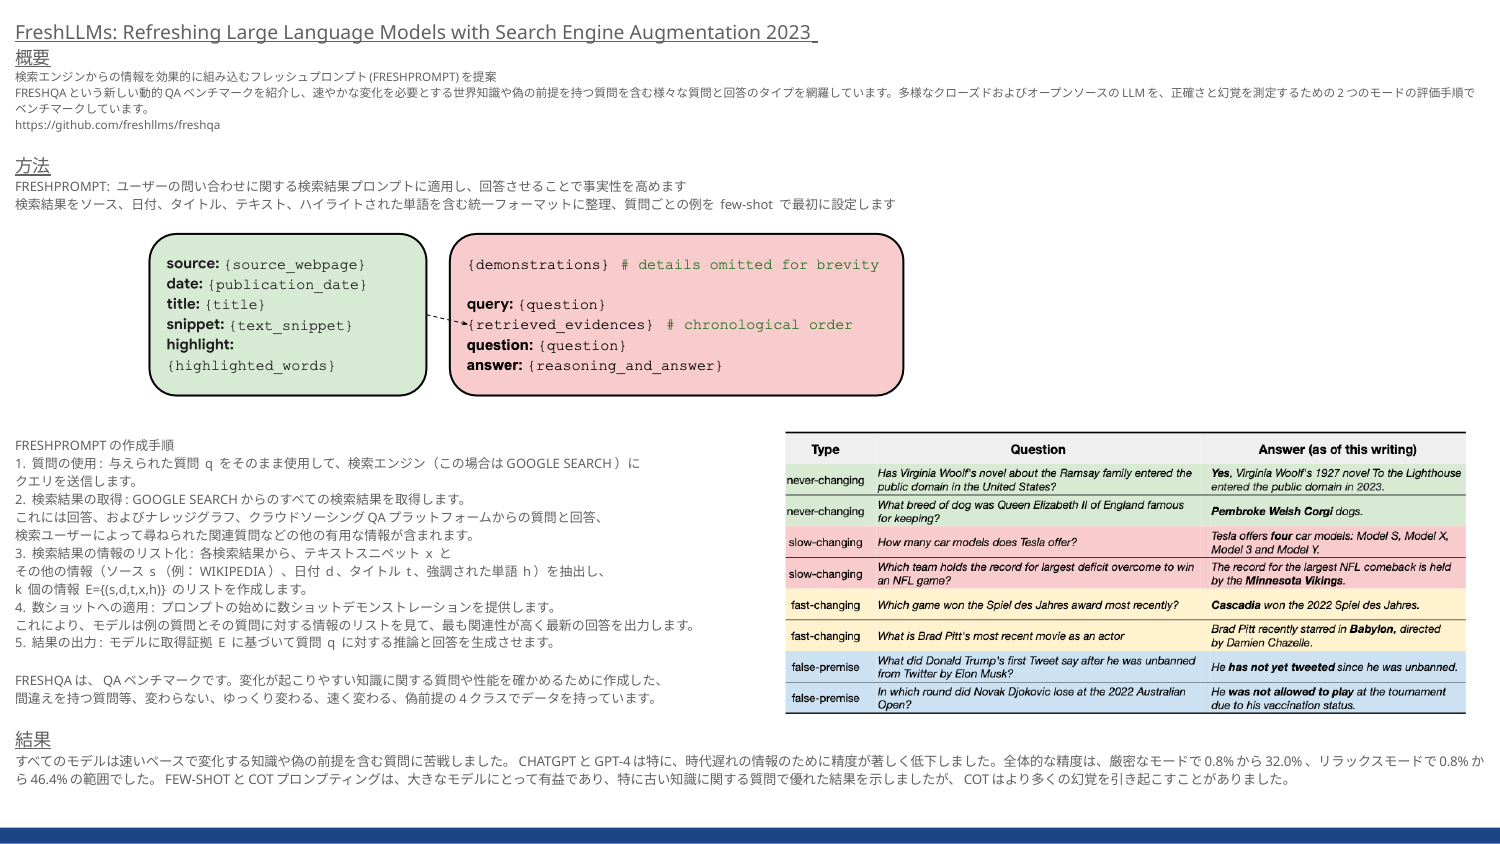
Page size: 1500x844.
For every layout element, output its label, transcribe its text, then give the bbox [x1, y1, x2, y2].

picture [757, 421, 1494, 725]
list FreshLLMs: Refreshing Large Language Models with Search Engine Augmentation 2023 概要 検索エンジンからの情報を効果的に組み込むフレッシュプロンプト(FRESHPROMPT)を提案 FRESHQAという新しい動的QAベンチマークを紹介し、速やかな変化を必要とする世界知識や偽の前提を持つ質問を含む様々な質問と回答のタイプを網羅しています。多様なクローズドおよびオープンソースのLLMを、正確さと幻覚を測定するための2つのモードの評価手順でベンチマークしています。 https://github.com/freshllms/freshqa 方法 FRESHPROMPT: ユーザーの問い合わせに関する検索結果プロンプトに適用し、回答させることで事実性を高めます 検索結果をソース、日付、タイトル、テキスト、ハイライトされた単語を含む統一フォーマットに整理、質問ごとの例を few-shot で最初に設定します FRESHPROMPTの作成手順 1. 質問の使用: 与えられた質問 q をそのまま使用して、検索エンジン（この場合はGOOGLE SEARCH）に クエリを送信します。 2. 検索結果の取得: GOOGLE SEARCHからのすべての検索結果を取得します。 これには回答、およびナレッジグラフ、クラウドソーシングQAプラットフォームからの質問と回答、 検索ユーザーによって尋ねられた関連質問などの他の有用な情報が含まれます。 3. 検索結果の情報のリスト化: 各検索結果から、テキストスニペット x と その他の情報（ソース s（例：WIKIPEDIA）、日付 d、タイトル t、強調された単語 h）を抽出し、 k 個の情報 E={(s,d,t,x,h)} のリストを作成します。 4. 数ショットへの適用: プロンプトの始めに数ショットデモンストレーションを提供します。 これにより、モデルは例の質問とその質問に対する情報のリストを見て、最も関連性が高く最新の回答を出力します。 5. 結果の出力: モデルに取得証拠 E に基づいて質問 q に対する推論と回答を生成させます。 FRESHQAは、QAベンチマークです。変化が起こりやすい知識に関する質問や性能を確かめるために作成した、 間違えを持つ質問等、変わらない、ゆっくり変わる、速く変わる、偽前提の4クラスでデータを持っています。 結果 すべてのモデルは速いペースで変化する知識や偽の前提を含む質問に苦戦しました。CHATGPTとGPT-4は特に、時代遅れの情報のために精度が著しく低下しました。全体的な精度は、厳密なモードで0.8%から32.0%、リラックスモードで0.8%から46.4%の範囲でした。FEW-SHOTとCOTプロンプティングは、大きなモデルにとって有益であり、特に古い知識に関する質問で優れた結果を示しましたが、COTはより多くの幻覚を引き起こすことがありました。 [0, 0, 1500, 829]
picture [14, 211, 1037, 417]
